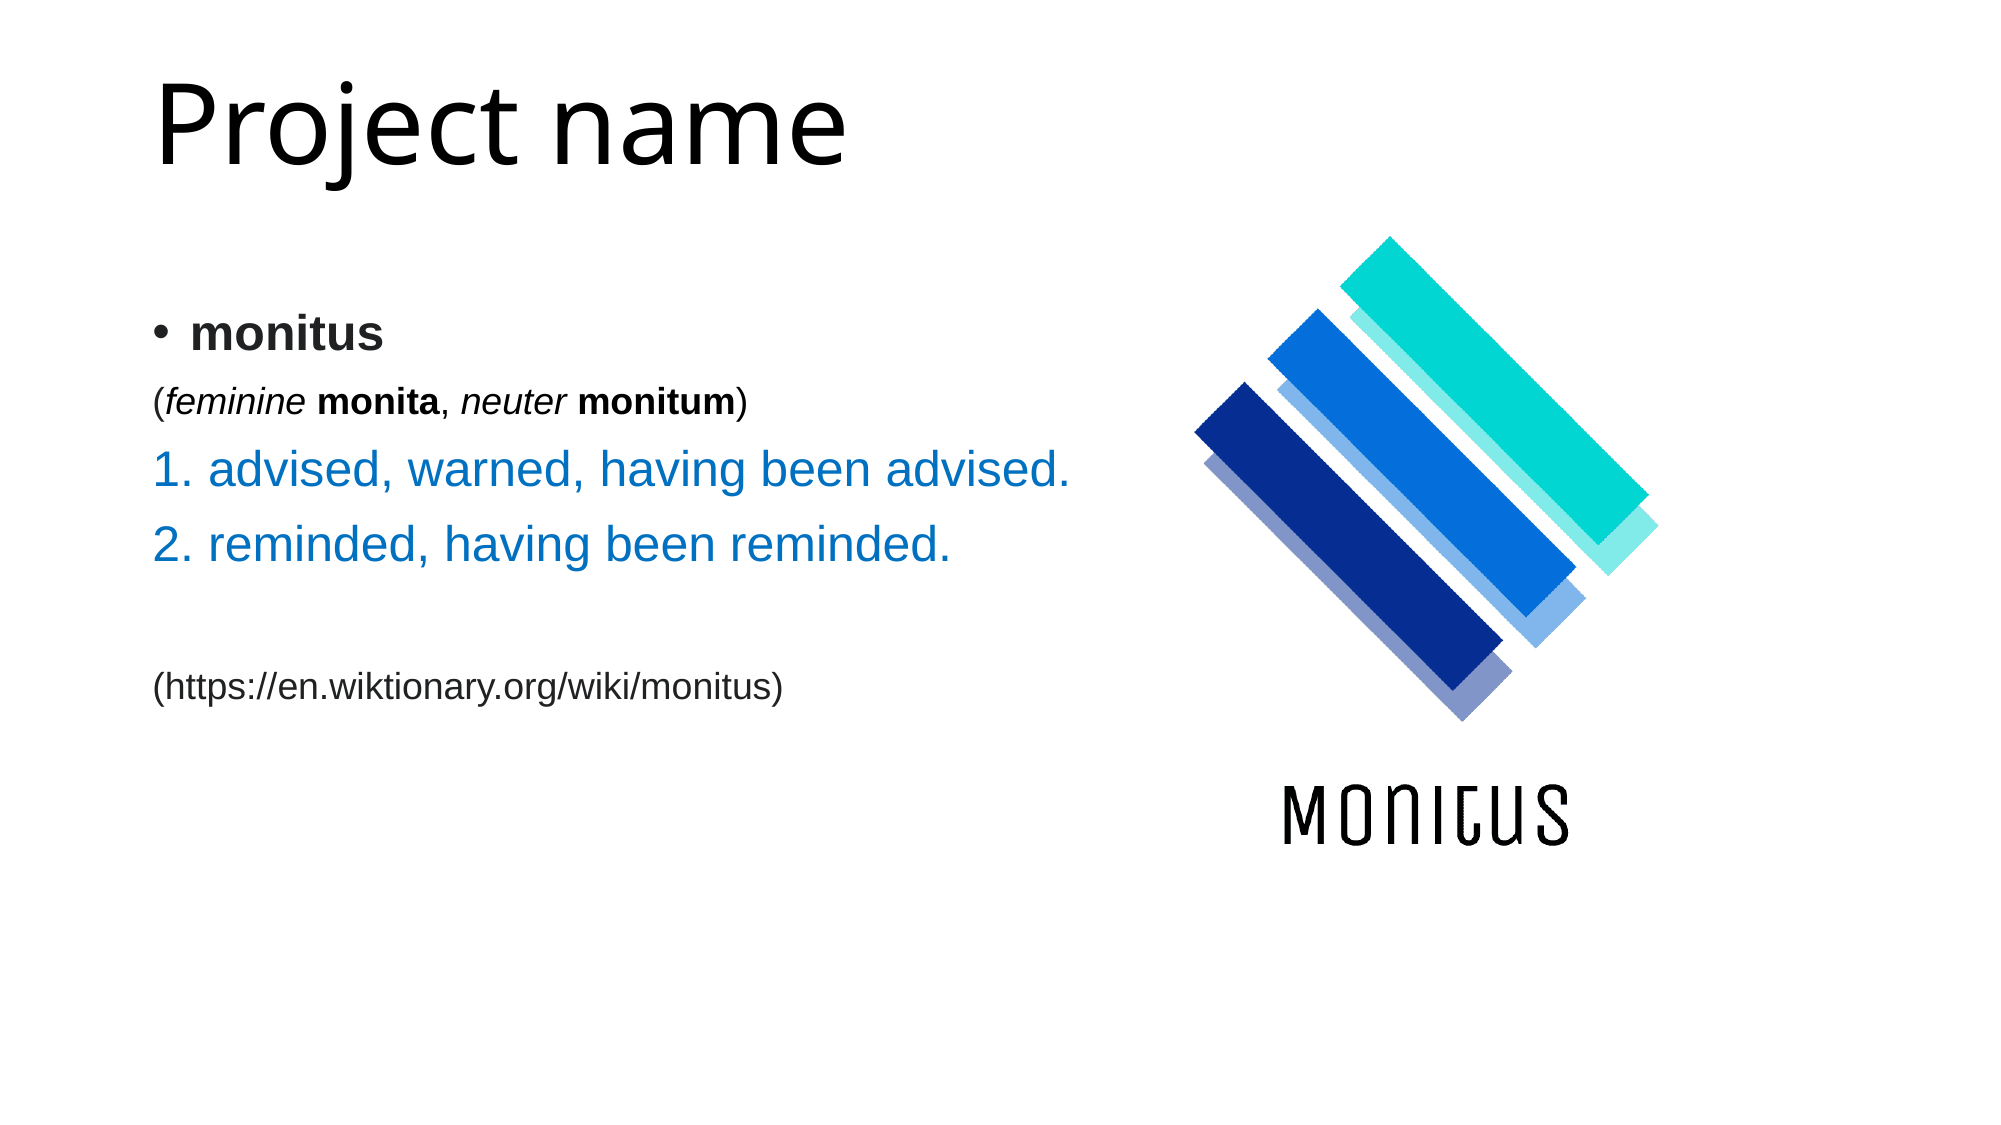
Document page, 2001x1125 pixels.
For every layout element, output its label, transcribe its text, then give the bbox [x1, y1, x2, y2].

title Project name [137, 59, 1863, 278]
picture [977, 109, 1874, 1006]
list monitus (feminine monita, neuter monitum) 1. advised, warned, having been advised. 2. reminded, having been reminded. (https://en.wiktionary.org/wiki/monitus) [137, 299, 1095, 1014]
